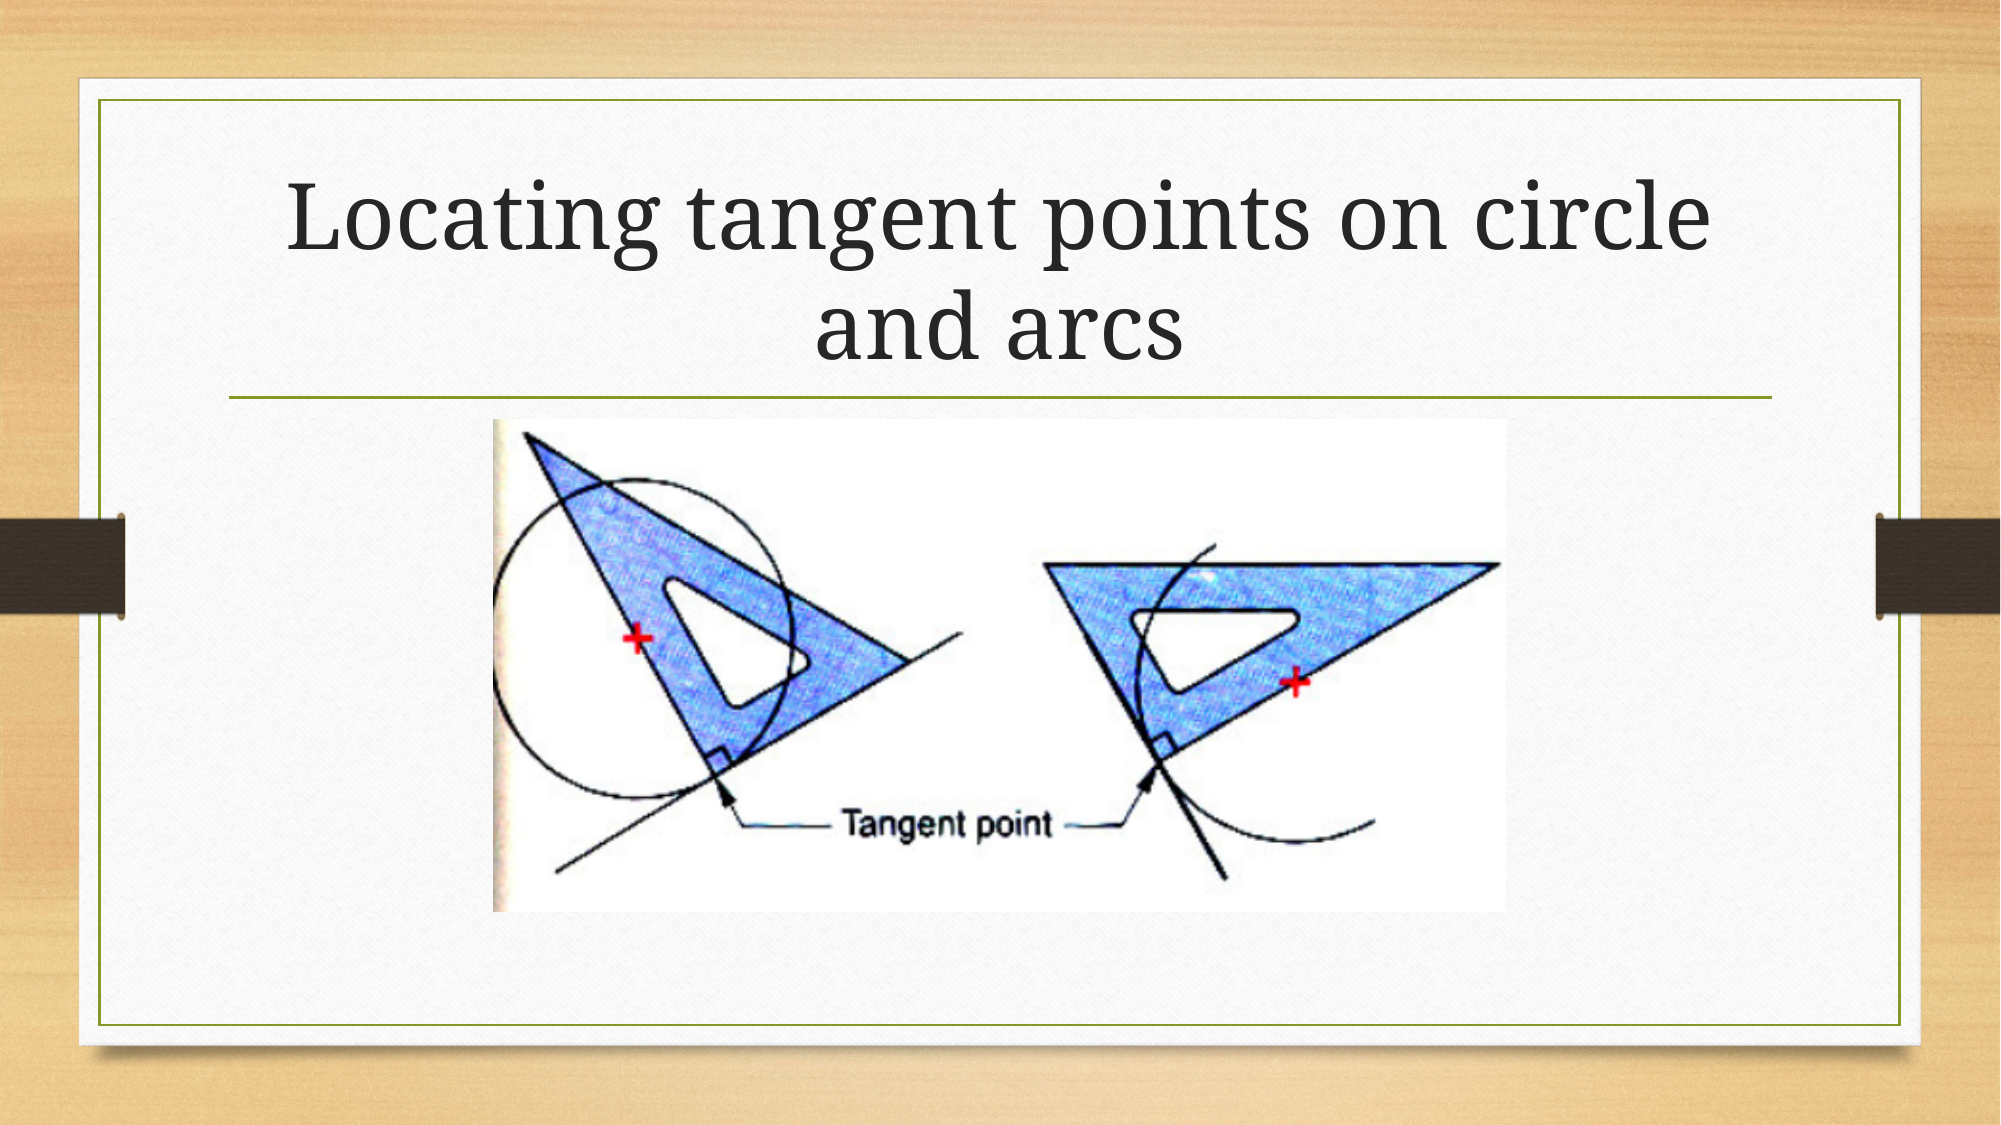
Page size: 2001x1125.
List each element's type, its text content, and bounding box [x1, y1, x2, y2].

picture [0, 0, 2001, 1125]
title Locating tangent points on circle and arcs [212, 161, 1788, 375]
